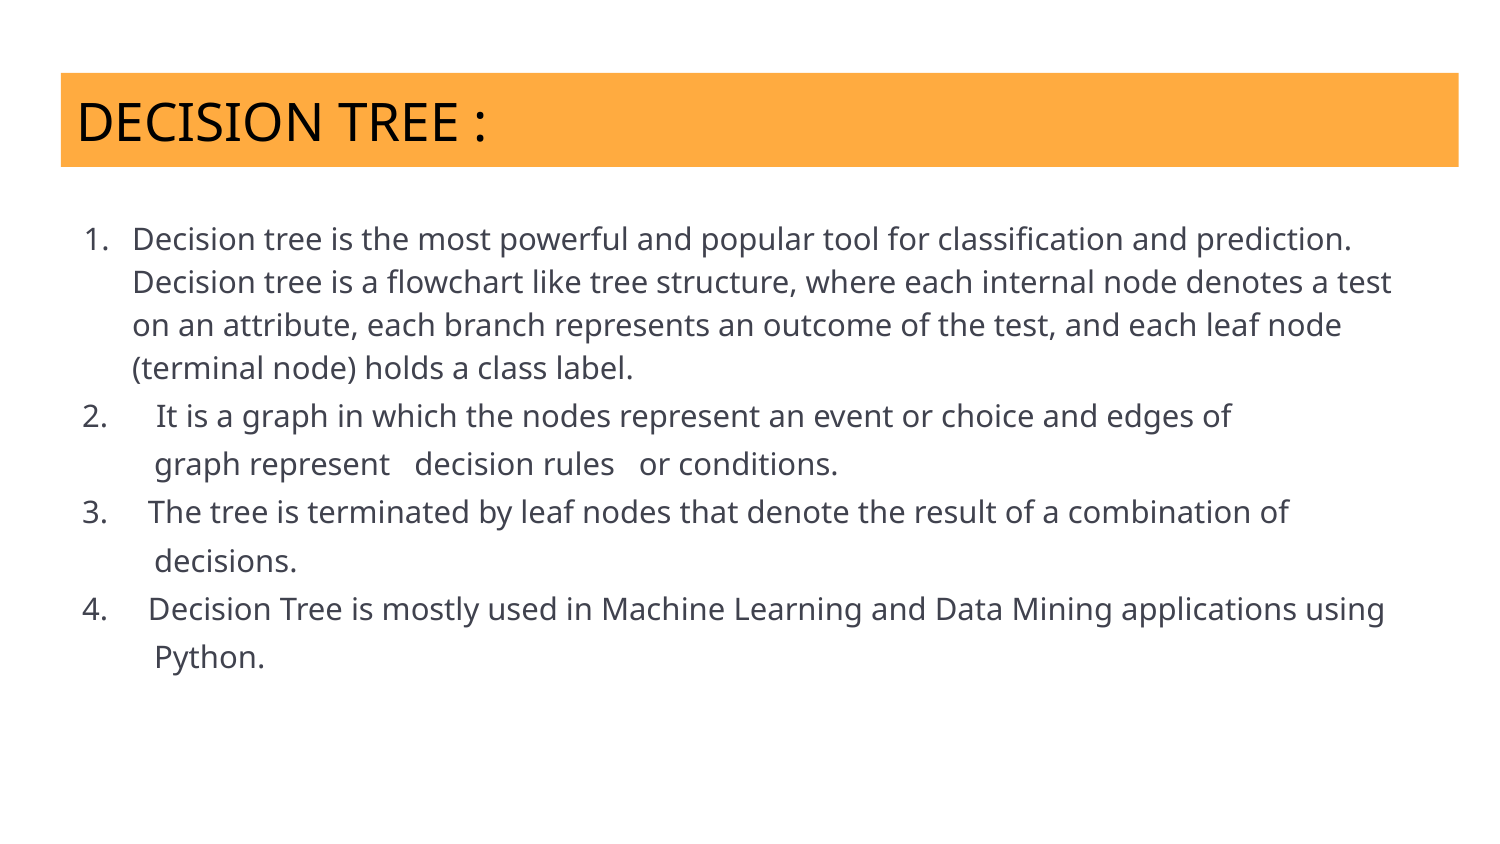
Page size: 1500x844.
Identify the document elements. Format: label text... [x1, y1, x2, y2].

list Decision tree is the most powerful and popular tool for classification and prediction. Decision tree is a flowchart like tree structure, where each internal node denotes a test on an attribute, each branch represents an outcome of the test, and each leaf node (terminal node) holds a class label. 2. It is a graph in which the nodes represent an event or choice and edges of graph represent decision rules or conditions. 3. The tree is terminated by leaf nodes that denote the result of a combination of decisions. 4. Decision Tree is mostly used in Machine Learning and Data Mining applications using Python. [51, 186, 1449, 748]
title DECISION TREE : [60, 72, 1459, 167]
